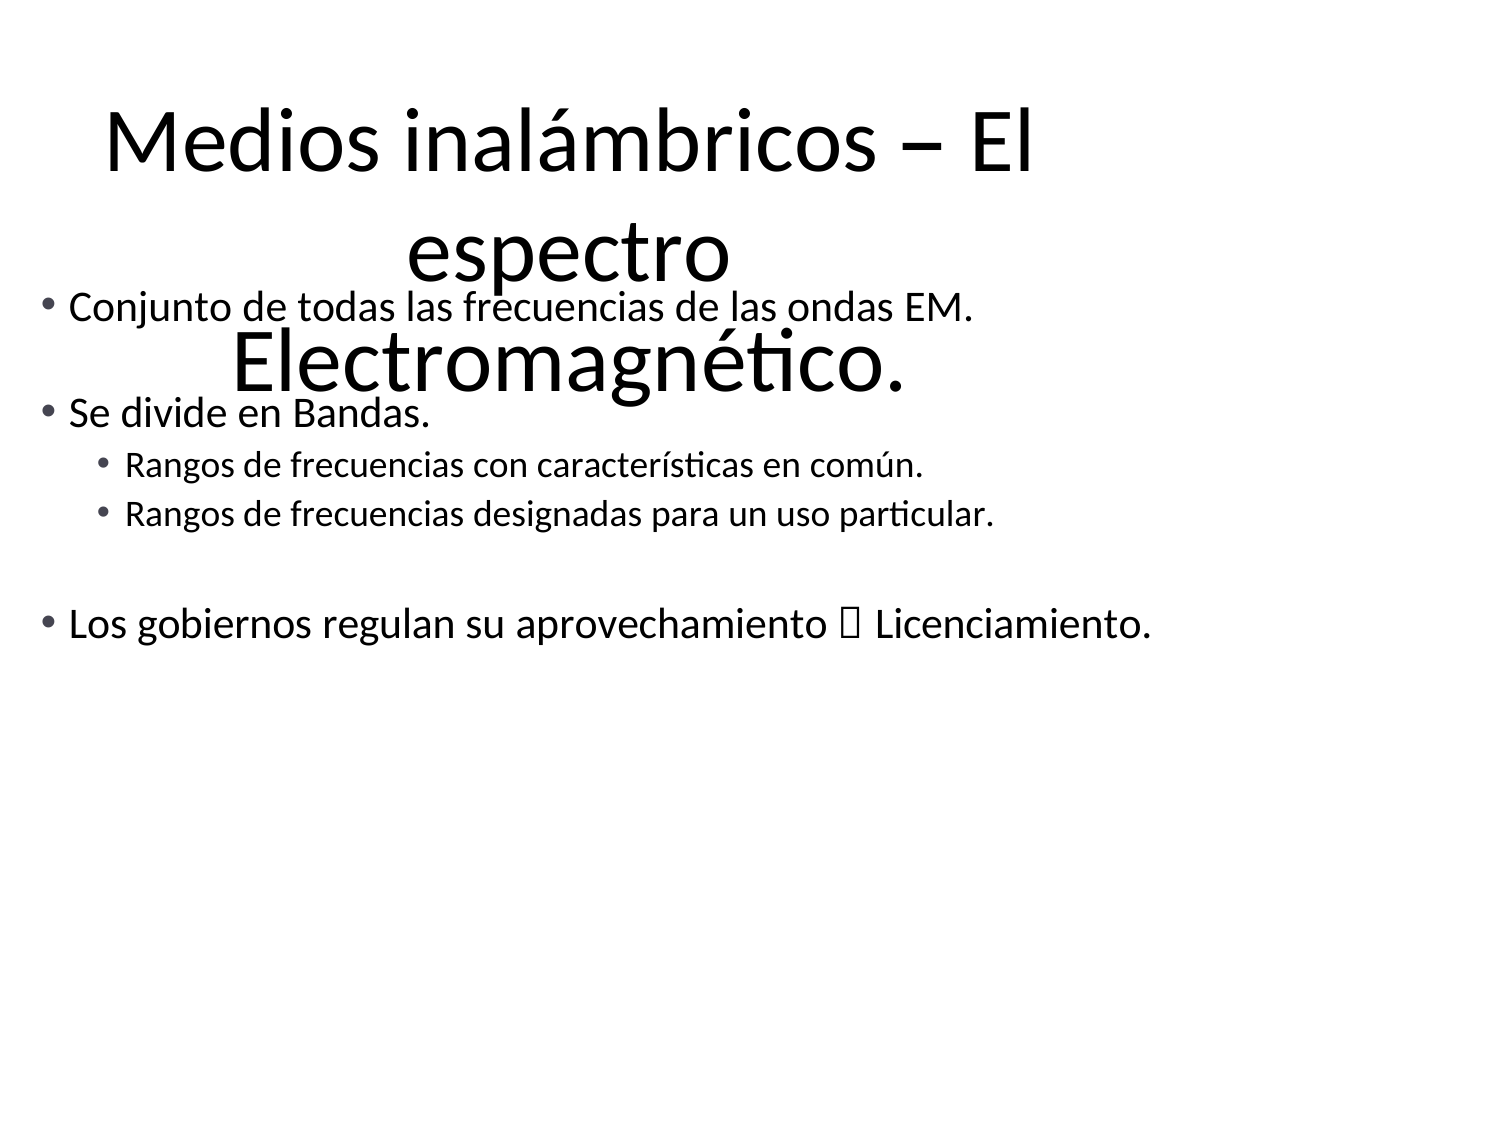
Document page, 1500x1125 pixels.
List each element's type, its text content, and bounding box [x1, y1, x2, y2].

text_box Conjunto de todas las frecuencias de las ondas EM. Se divide en Bandas. Rangos de frecuencias con características en común. Rangos de frecuencias designadas para un uso particular. Los gobiernos regulan su aprovechamiento  Licenciamiento. [39, 277, 1172, 648]
title Medios inalámbricos – El espectro Electromagnético. [56, 79, 1069, 277]
